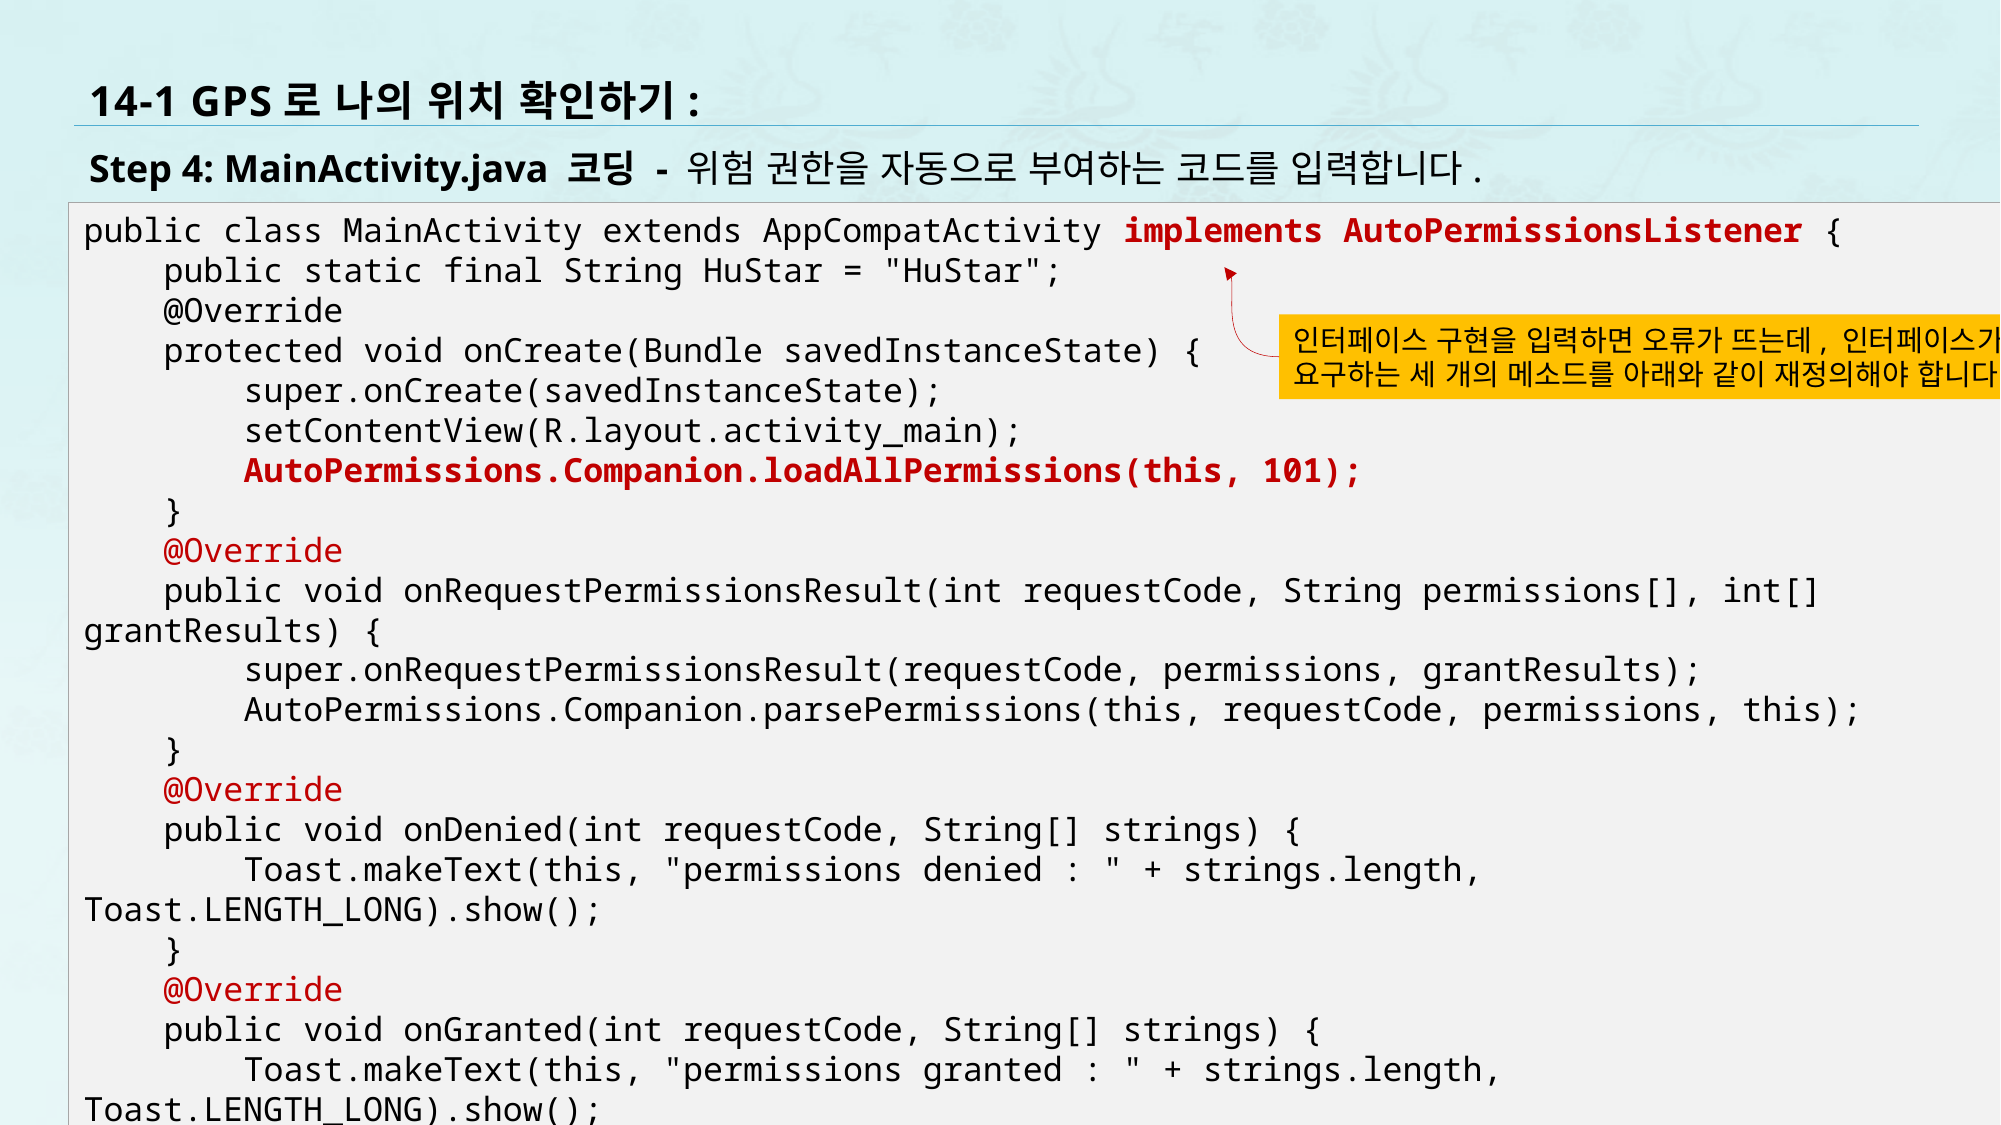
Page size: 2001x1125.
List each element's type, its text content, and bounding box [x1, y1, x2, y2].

text_box public class MainActivity extends AppCompatActivity implements AutoPermissionsListener { public static final String HuStar = "HuStar"; @Override protected void onCreate(Bundle savedInstanceState) { super.onCreate(savedInstanceState); setContentView(R.layout.activity_main); AutoPermissions.Companion.loadAllPermissions(this, 101); } @Override public void onRequestPermissionsResult(int requestCode, String permissions[], int[] grantResults) { super.onRequestPermissionsResult(requestCode, permissions, grantResults); AutoPermissions.Companion.parsePermissions(this, requestCode, permissions, this); } @Override public void onDenied(int requestCode, String[] strings) { Toast.makeText(this, "permissions denied : " + strings.length, Toast.LENGTH_LONG).show(); } @Override public void onGranted(int requestCode, String[] strings) { Toast.makeText(this, "permissions granted : " + strings.length, Toast.LENGTH_LONG).show(); } } // end of class [68, 202, 2000, 1125]
list Step 4: MainActivity.java 코딩 - 위험 권한을 자동으로 부여하는 코드를 입력합니다. [74, 137, 1921, 202]
title 14-1 GPS로 나의 위치 확인하기: [74, 62, 1920, 138]
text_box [1224, 267, 1275, 376]
text_box 인터페이스 구현을 입력하면 오류가 뜨는데, 인터페이스가 요구하는 세 개의 메소드를 아래와 같이 재정의해야 합니다. [1279, 314, 2000, 400]
